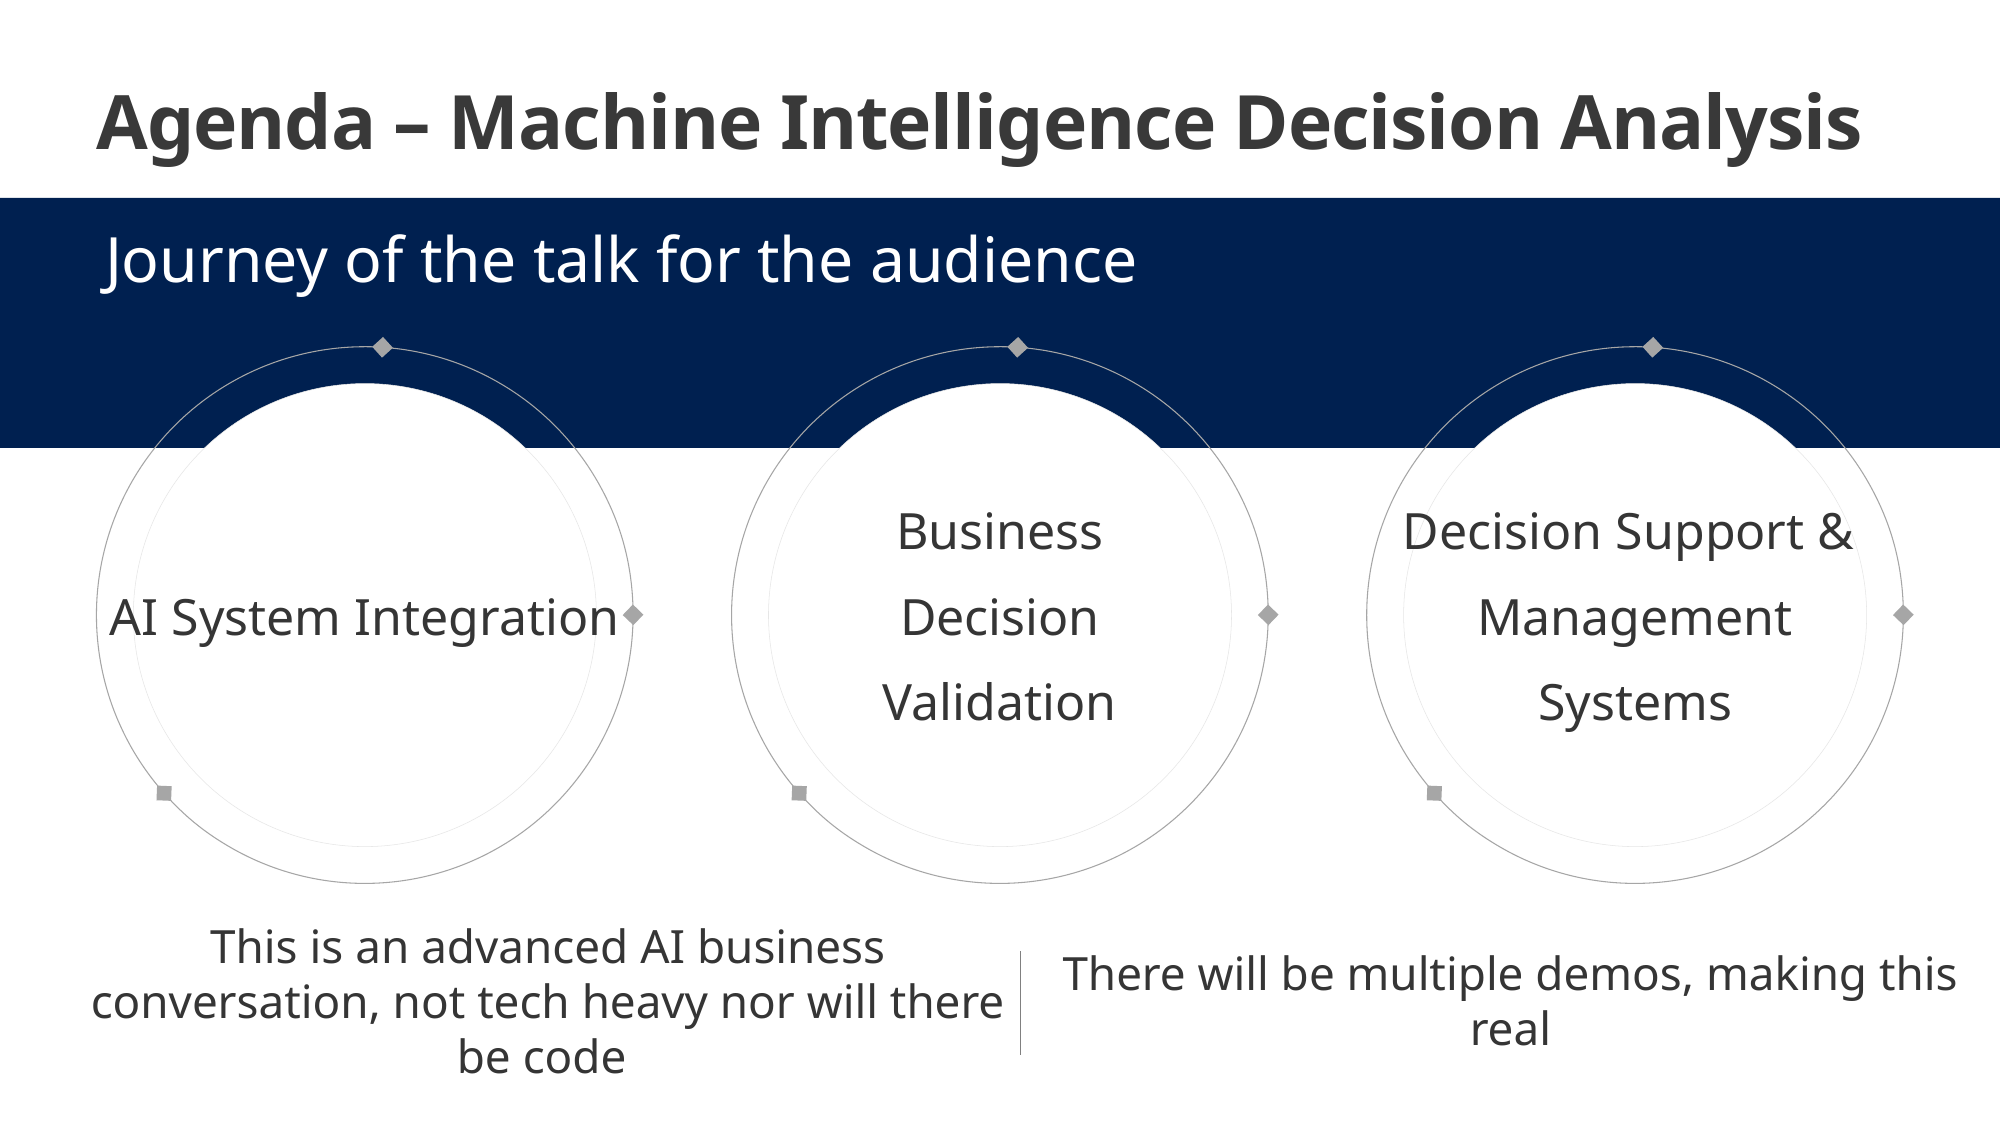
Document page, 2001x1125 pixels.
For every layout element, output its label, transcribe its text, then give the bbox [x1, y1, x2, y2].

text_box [96, 346, 634, 884]
text_box There will be multiple demos, making this real [1021, 922, 2000, 1077]
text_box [1366, 346, 1904, 884]
title Agenda – Machine Intelligence Decision Analysis [96, 75, 1904, 166]
text_box This is an advanced AI business conversation, not tech heavy nor will there be code [0, 922, 1021, 1077]
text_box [731, 346, 1269, 884]
text_box Journey of the talk for the audience [0, 197, 2000, 448]
